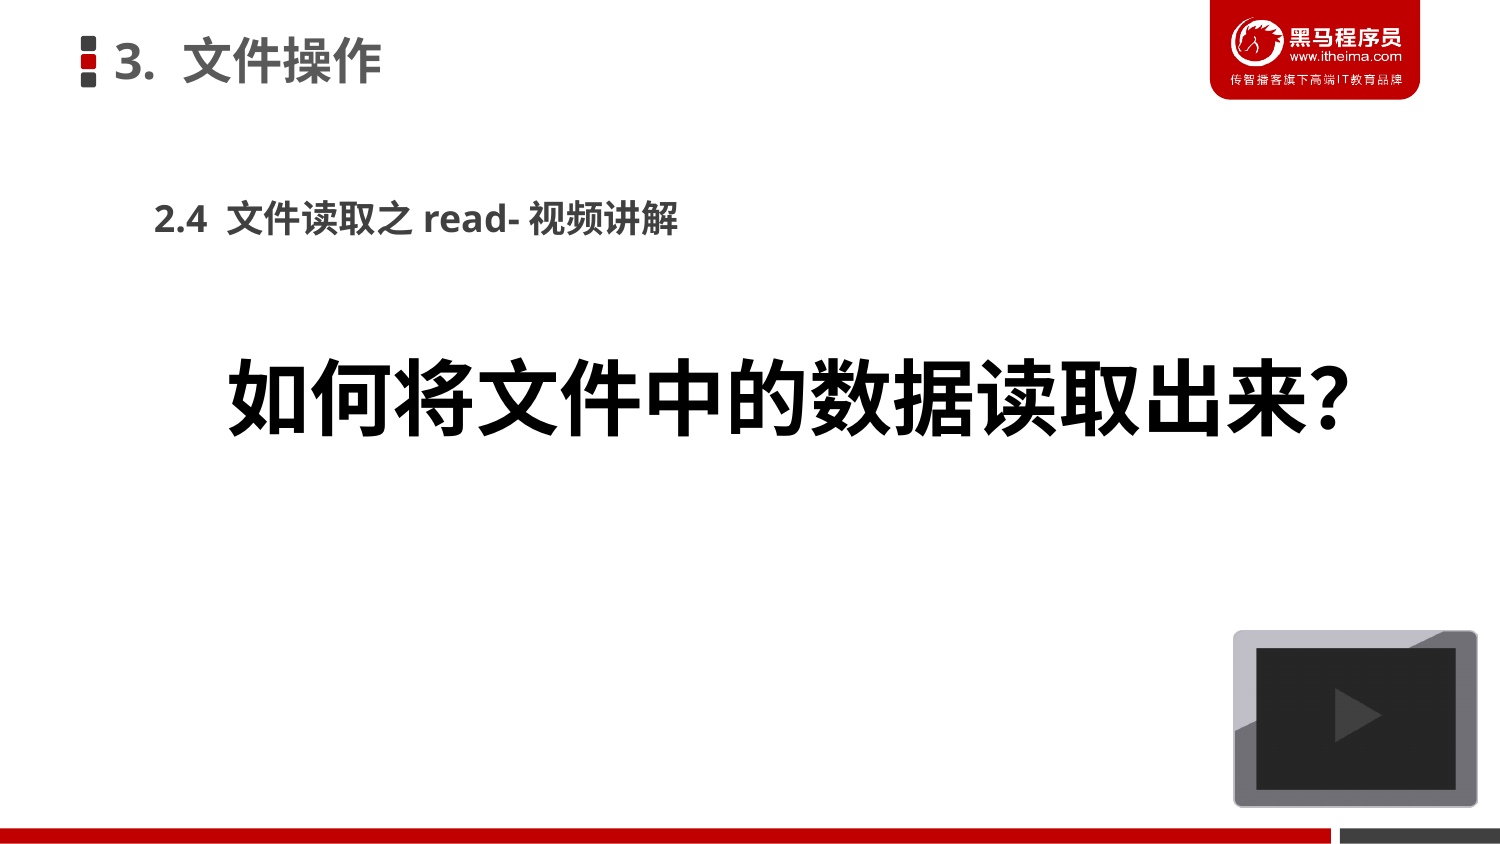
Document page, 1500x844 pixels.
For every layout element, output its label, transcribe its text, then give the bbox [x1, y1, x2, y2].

text_box 2.4 文件读取之read-视频讲解 [139, 188, 855, 248]
text_box 如何将文件中的数据读取出来？ [177, 339, 1441, 455]
picture [1232, 630, 1478, 809]
picture [1212, 8, 1421, 94]
text_box 3. 文件操作 [103, 0, 987, 130]
